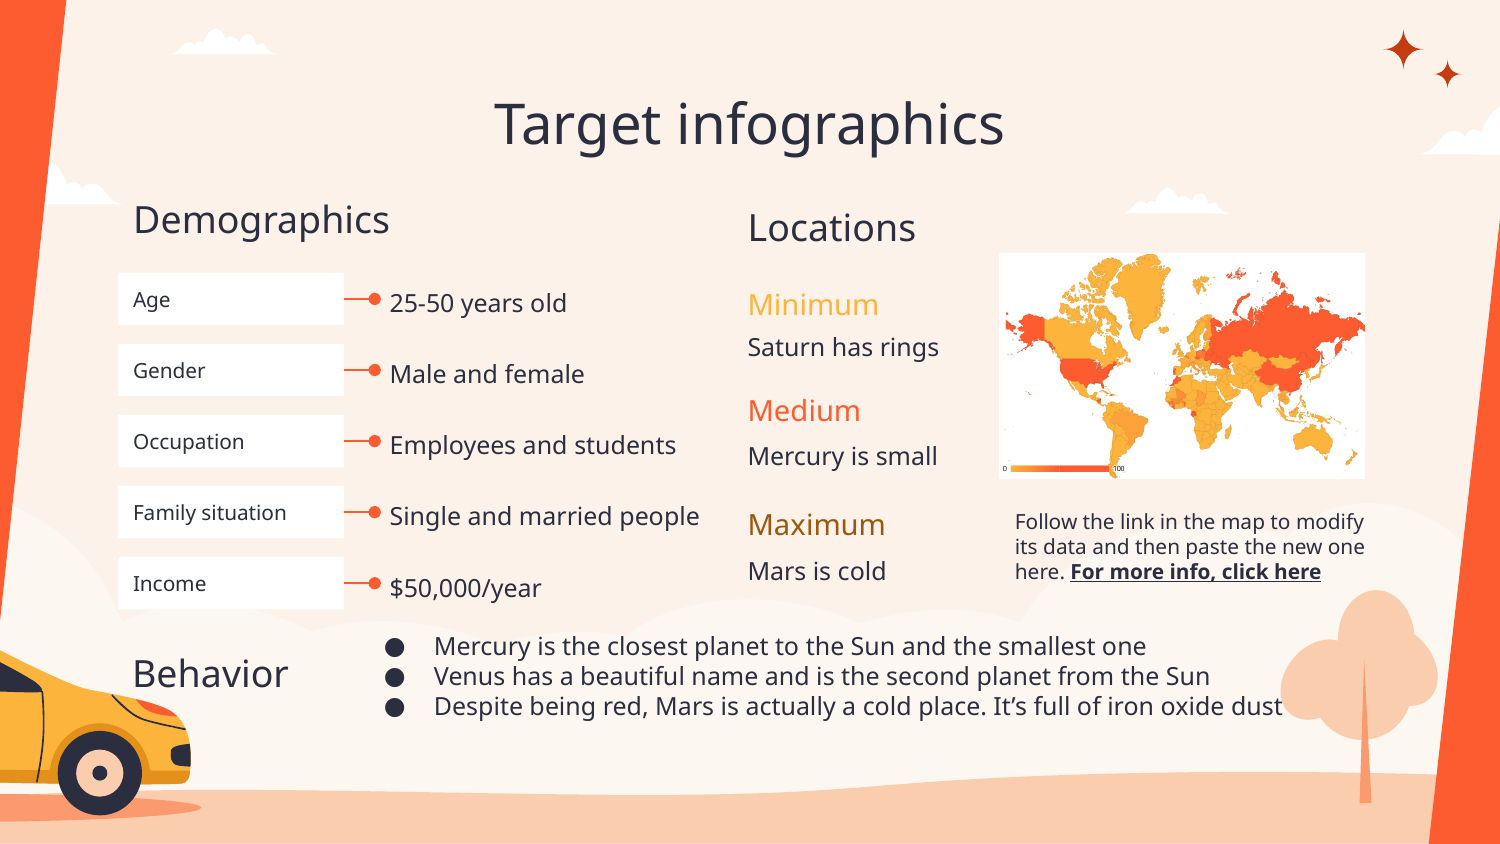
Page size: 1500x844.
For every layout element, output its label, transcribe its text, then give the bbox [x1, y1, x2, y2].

text_box Age [118, 272, 344, 326]
text_box Behavior [116, 642, 343, 711]
picture [999, 253, 1365, 480]
text_box Family situation [118, 485, 344, 539]
text_box Minimum [732, 283, 994, 316]
text_box 25-50 years old [374, 272, 718, 326]
text_box Medium [732, 389, 994, 425]
text_box Single and married people [374, 485, 718, 539]
text_box Income [118, 557, 344, 610]
text_box Mercury is small [732, 425, 994, 479]
text_box Follow the link in the map to modify its data and then paste the new one here. For more info, click here [999, 500, 1398, 595]
title Target infographics [118, 72, 1382, 167]
text_box Demographics [118, 188, 535, 256]
text_box Male and female [374, 343, 718, 397]
text_box $50,000/year [374, 557, 718, 610]
text_box Employees and students [374, 414, 718, 468]
text_box Maximum [732, 503, 1005, 540]
text_box Occupation [118, 414, 344, 468]
text_box Gender [118, 343, 344, 397]
text_box Locations [732, 196, 1149, 264]
text_box Mercury is the closest planet to the Sun and the smallest one Venus has a beautiful name and is the second planet from the Sun Despite being red, Mars is actually a cold place. It’s full of iron oxide dust [343, 615, 1382, 738]
text_box Mars is cold [732, 540, 1005, 593]
text_box Saturn has rings [732, 316, 994, 369]
